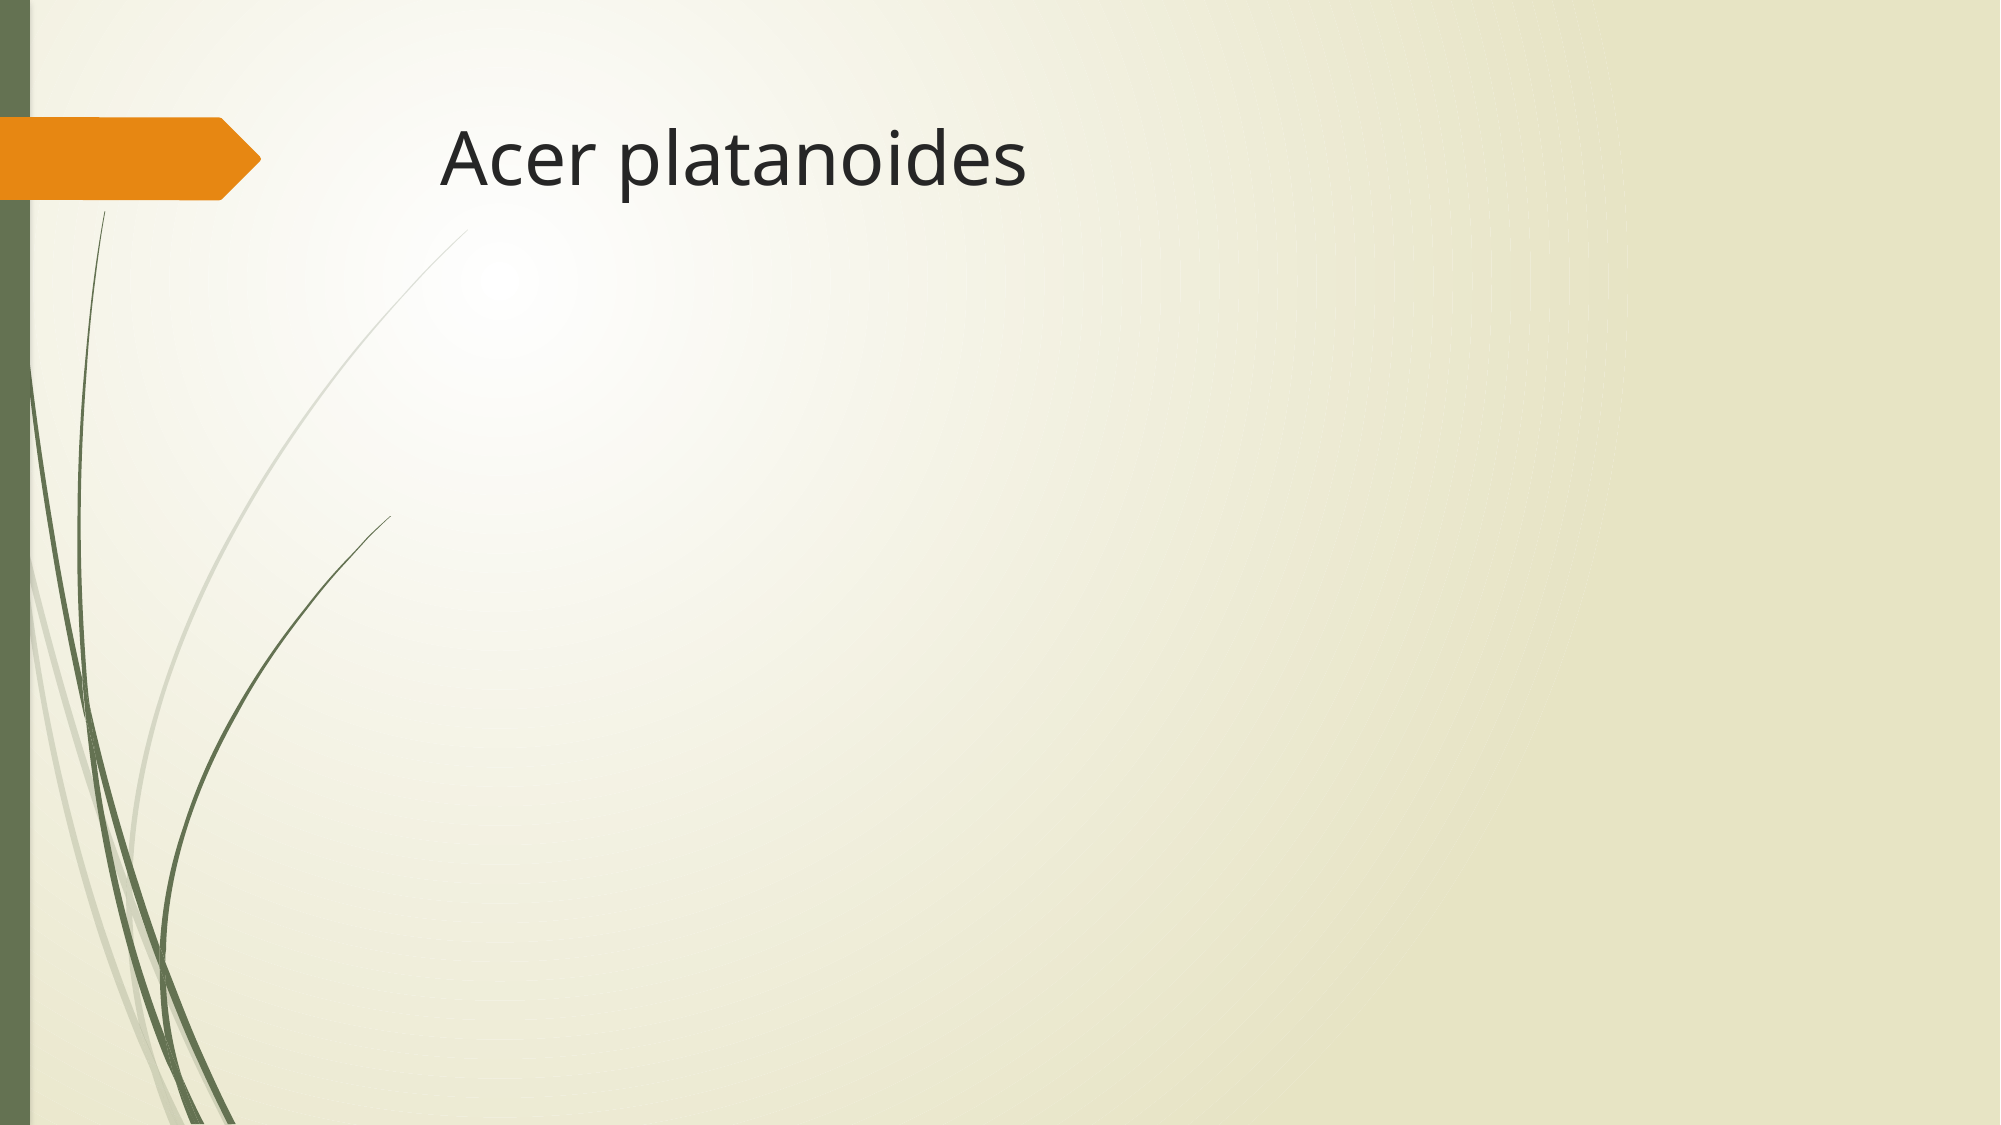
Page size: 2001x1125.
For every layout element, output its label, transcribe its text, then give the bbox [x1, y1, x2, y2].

title Acer platanoides [425, 102, 1888, 313]
